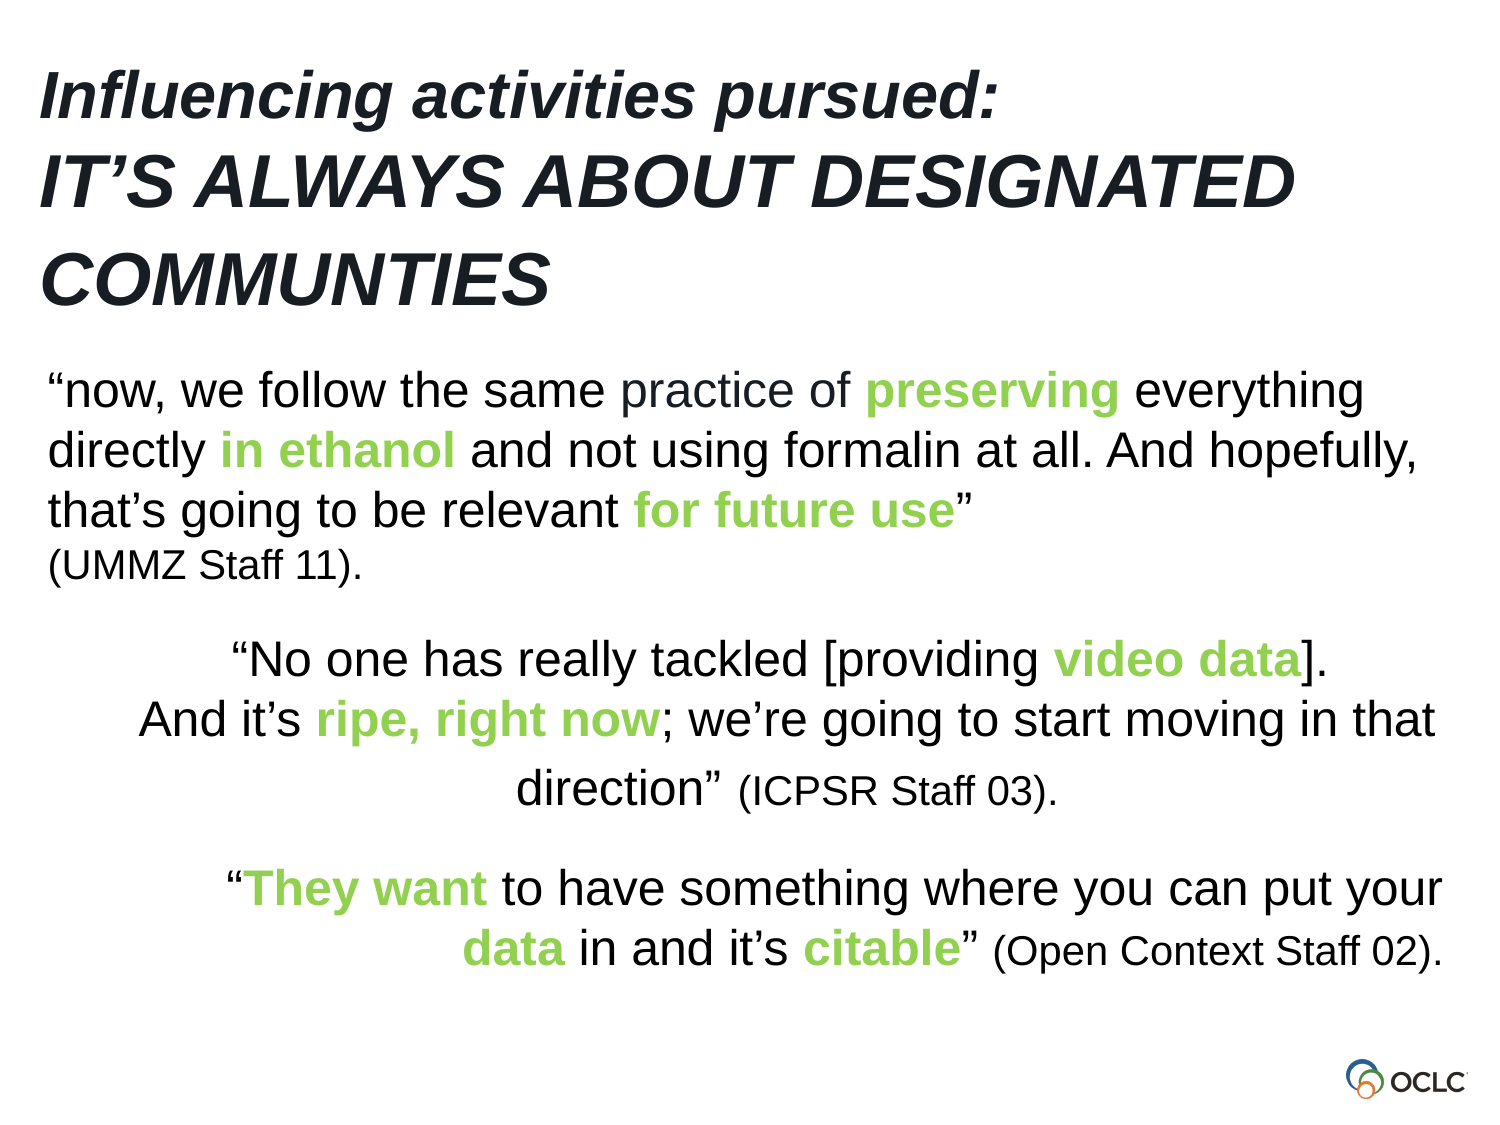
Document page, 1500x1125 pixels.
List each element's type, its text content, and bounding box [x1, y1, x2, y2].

text_box “now, we follow the same practice of preserving everything directly in ethanol and not using formalin at all. And hopefully, that’s going to be relevant for future use” (UMMZ Staff 11). [32, 350, 1482, 595]
text_box “No one has really tackled [providing video data]. And it’s ripe, right now; we’re going to start moving in that direction” (ICPSR Staff 03). [41, 619, 1459, 825]
text_box Influencing activities pursued: IT’S ALWAYS ABOUT DESIGNATED COMMUNTIES [24, 45, 1467, 321]
text_box “They want to have something where you can put your data in and it’s citable” (Open Context Staff 02). [24, 848, 1459, 983]
